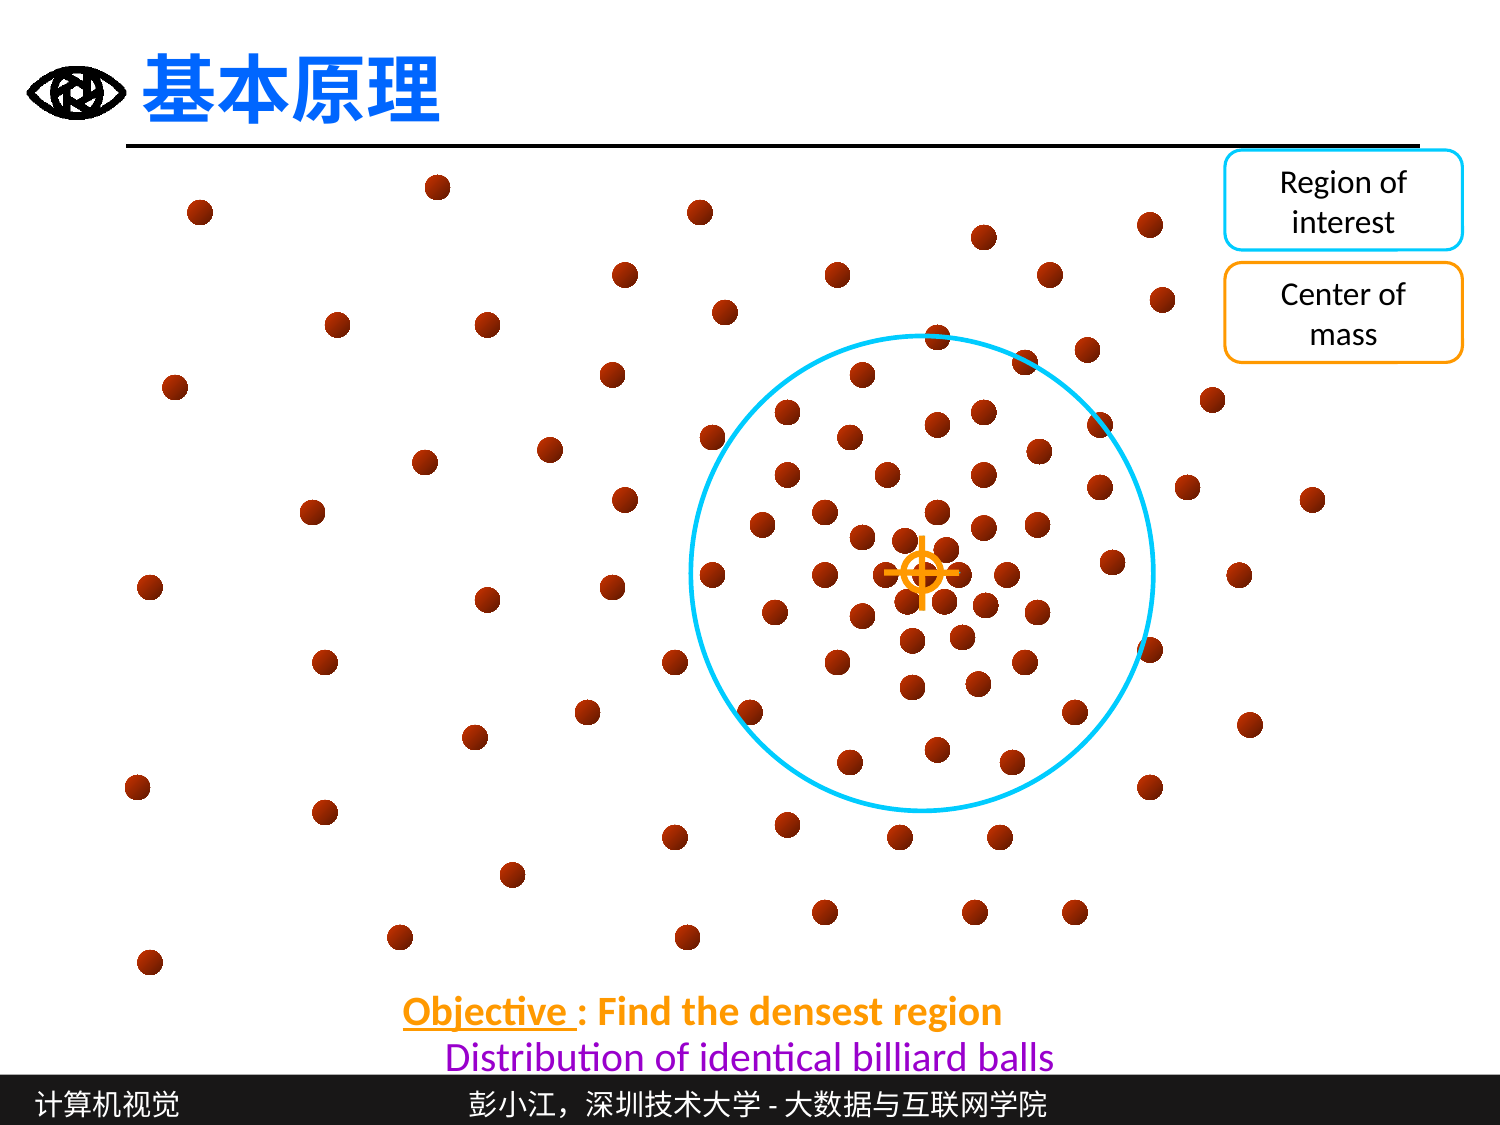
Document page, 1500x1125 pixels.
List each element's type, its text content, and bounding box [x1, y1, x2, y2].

text_box [125, 774, 151, 800]
text_box [662, 650, 688, 676]
text_box [1299, 487, 1325, 513]
text_box Distribution of identical billiard balls [0, 1022, 1500, 1088]
text_box Center of mass [1224, 262, 1463, 363]
text_box [324, 312, 350, 338]
text_box [600, 362, 625, 388]
title 基本原理 [126, 39, 1421, 146]
text_box [300, 500, 325, 526]
text_box [600, 575, 625, 601]
text_box [137, 575, 163, 601]
text_box [825, 262, 850, 288]
text_box [500, 862, 526, 888]
text_box [662, 825, 688, 850]
text_box [187, 200, 213, 225]
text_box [884, 535, 960, 611]
text_box [312, 650, 338, 676]
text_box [690, 335, 1154, 811]
text_box [474, 587, 500, 613]
text_box [612, 487, 638, 513]
text_box [412, 450, 438, 475]
text_box [425, 174, 451, 200]
text_box [1175, 474, 1201, 500]
text_box [687, 200, 713, 225]
text_box Region of interest [1224, 149, 1463, 250]
text_box [971, 224, 997, 250]
text_box [962, 900, 988, 925]
text_box [162, 375, 188, 400]
text_box [1154, 638, 1163, 662]
text_box [1037, 262, 1063, 288]
text_box [887, 825, 913, 850]
text_box [987, 825, 1013, 850]
text_box [774, 812, 800, 838]
text_box [474, 312, 500, 338]
text_box [1137, 212, 1163, 238]
text_box [1062, 900, 1088, 925]
text_box [612, 262, 638, 288]
text_box [925, 324, 950, 335]
text_box [1226, 562, 1252, 588]
text_box [1154, 775, 1163, 800]
text_box [137, 950, 163, 976]
text_box [387, 924, 413, 950]
text_box [312, 800, 338, 826]
text_box [1237, 712, 1263, 738]
text_box [575, 699, 601, 725]
text_box [1149, 287, 1175, 313]
text_box [712, 299, 738, 325]
text_box [812, 900, 838, 925]
text_box Objective : Find the densest region [387, 976, 1019, 1041]
text_box [675, 924, 700, 950]
text_box [462, 725, 488, 751]
text_box [537, 437, 563, 463]
text_box [1200, 387, 1225, 413]
